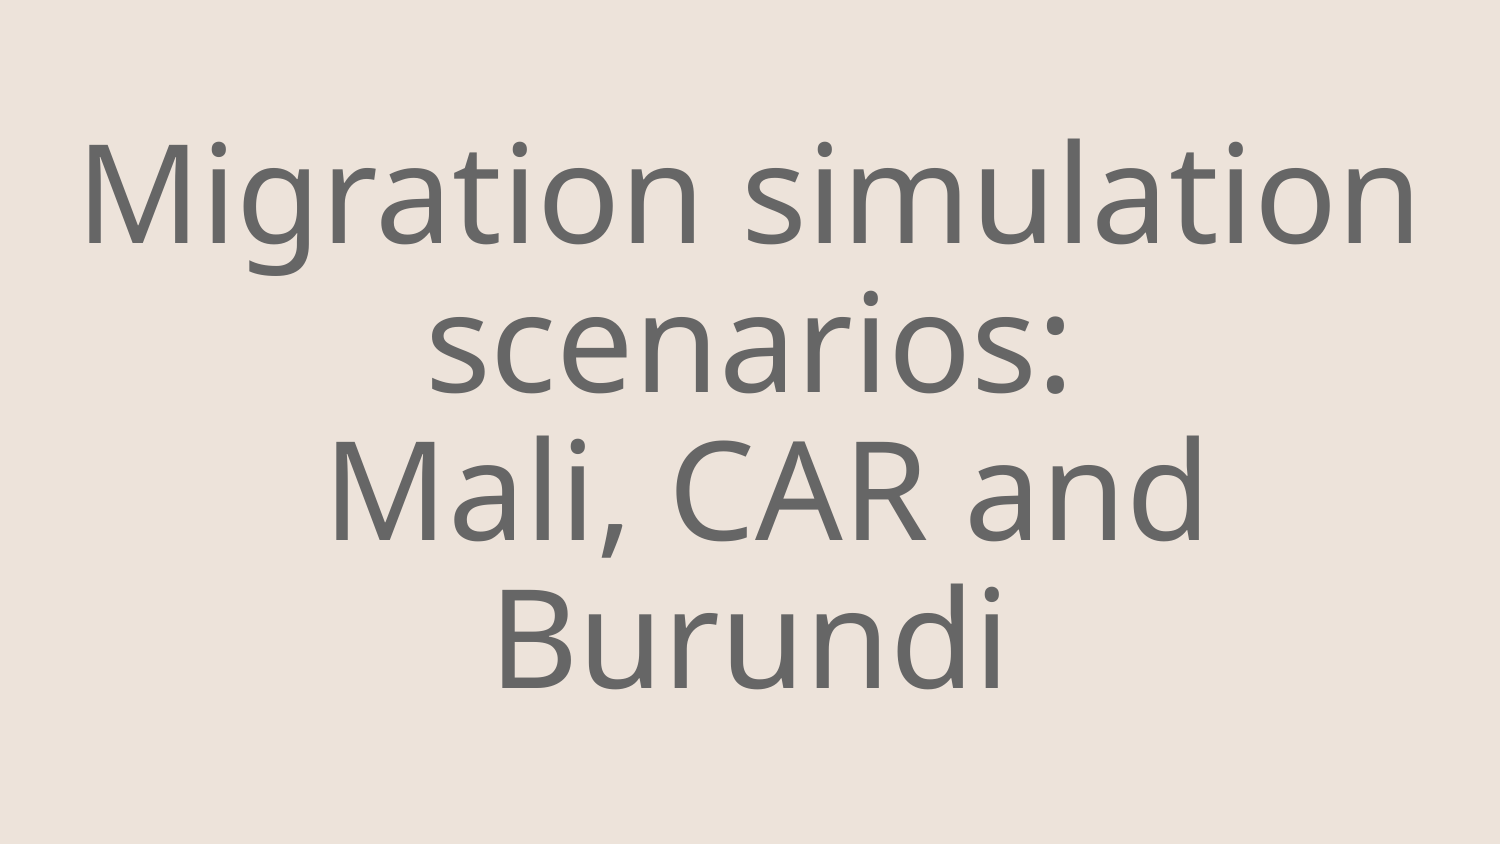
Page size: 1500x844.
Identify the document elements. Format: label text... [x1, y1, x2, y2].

title Migration simulation scenarios: Mali, CAR and Burundi [35, 130, 1465, 713]
